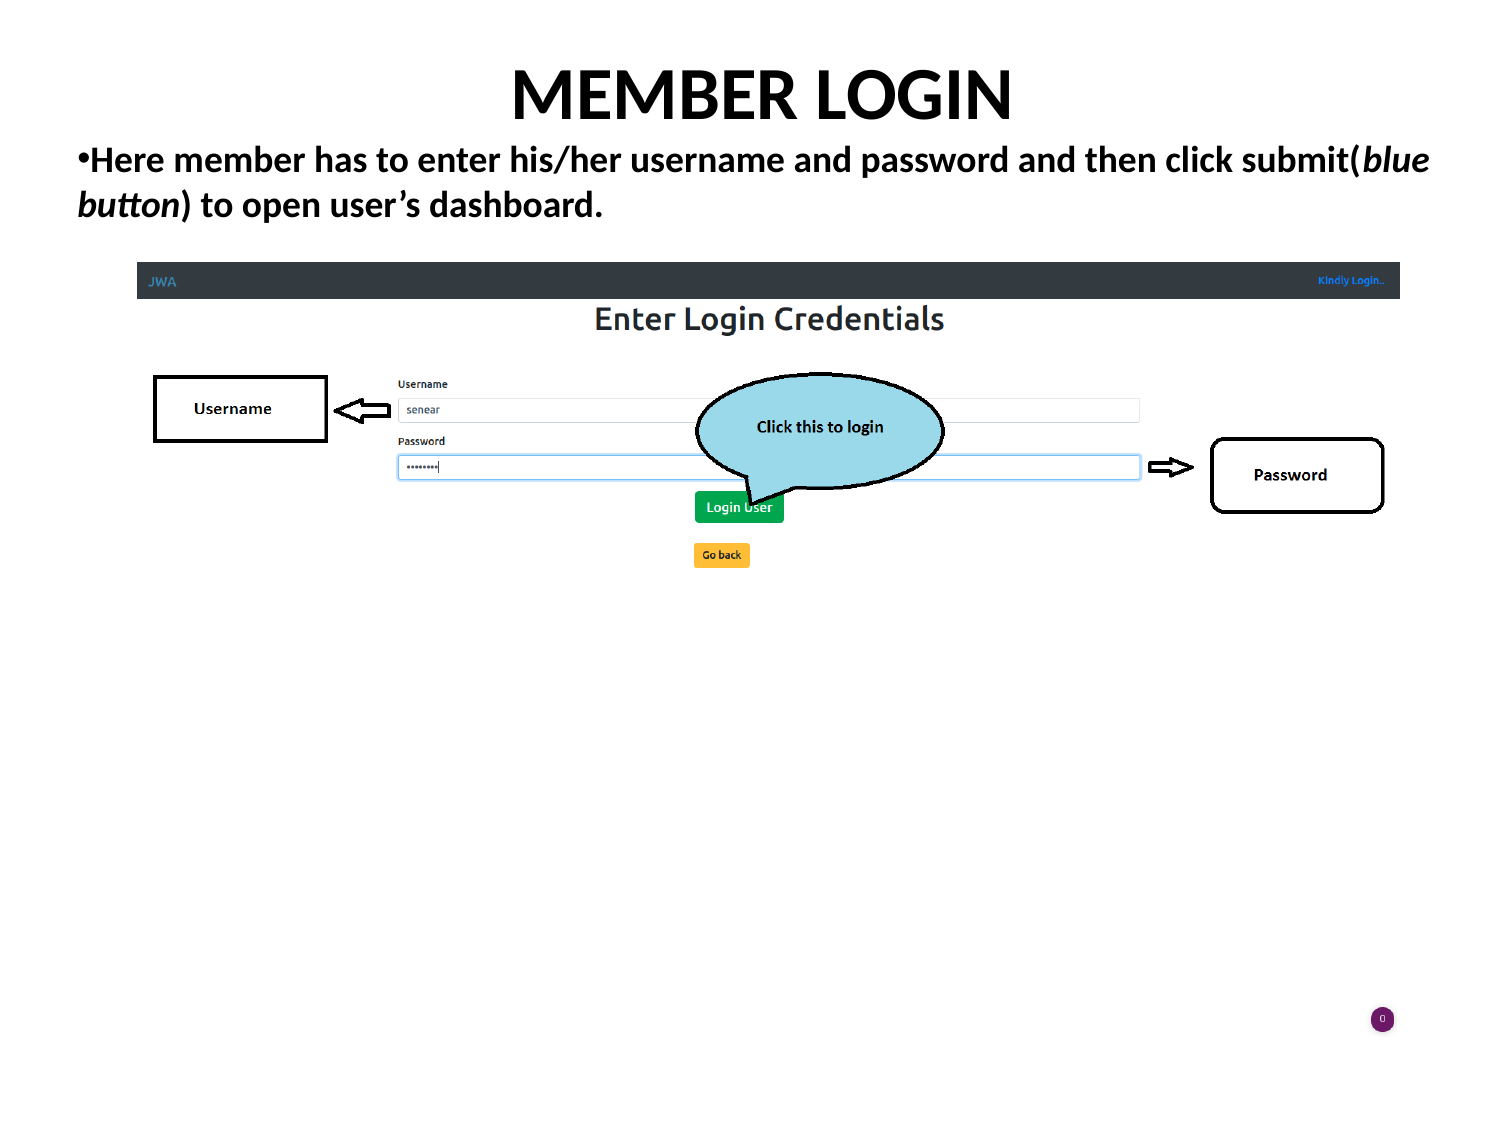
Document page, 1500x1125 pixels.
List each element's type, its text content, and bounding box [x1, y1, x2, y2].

text_box MEMBER LOGIN Here member has to enter his/her username and password and then click submit(blue button) to open user’s dashboard. [62, 37, 1463, 233]
picture [137, 262, 1401, 1052]
